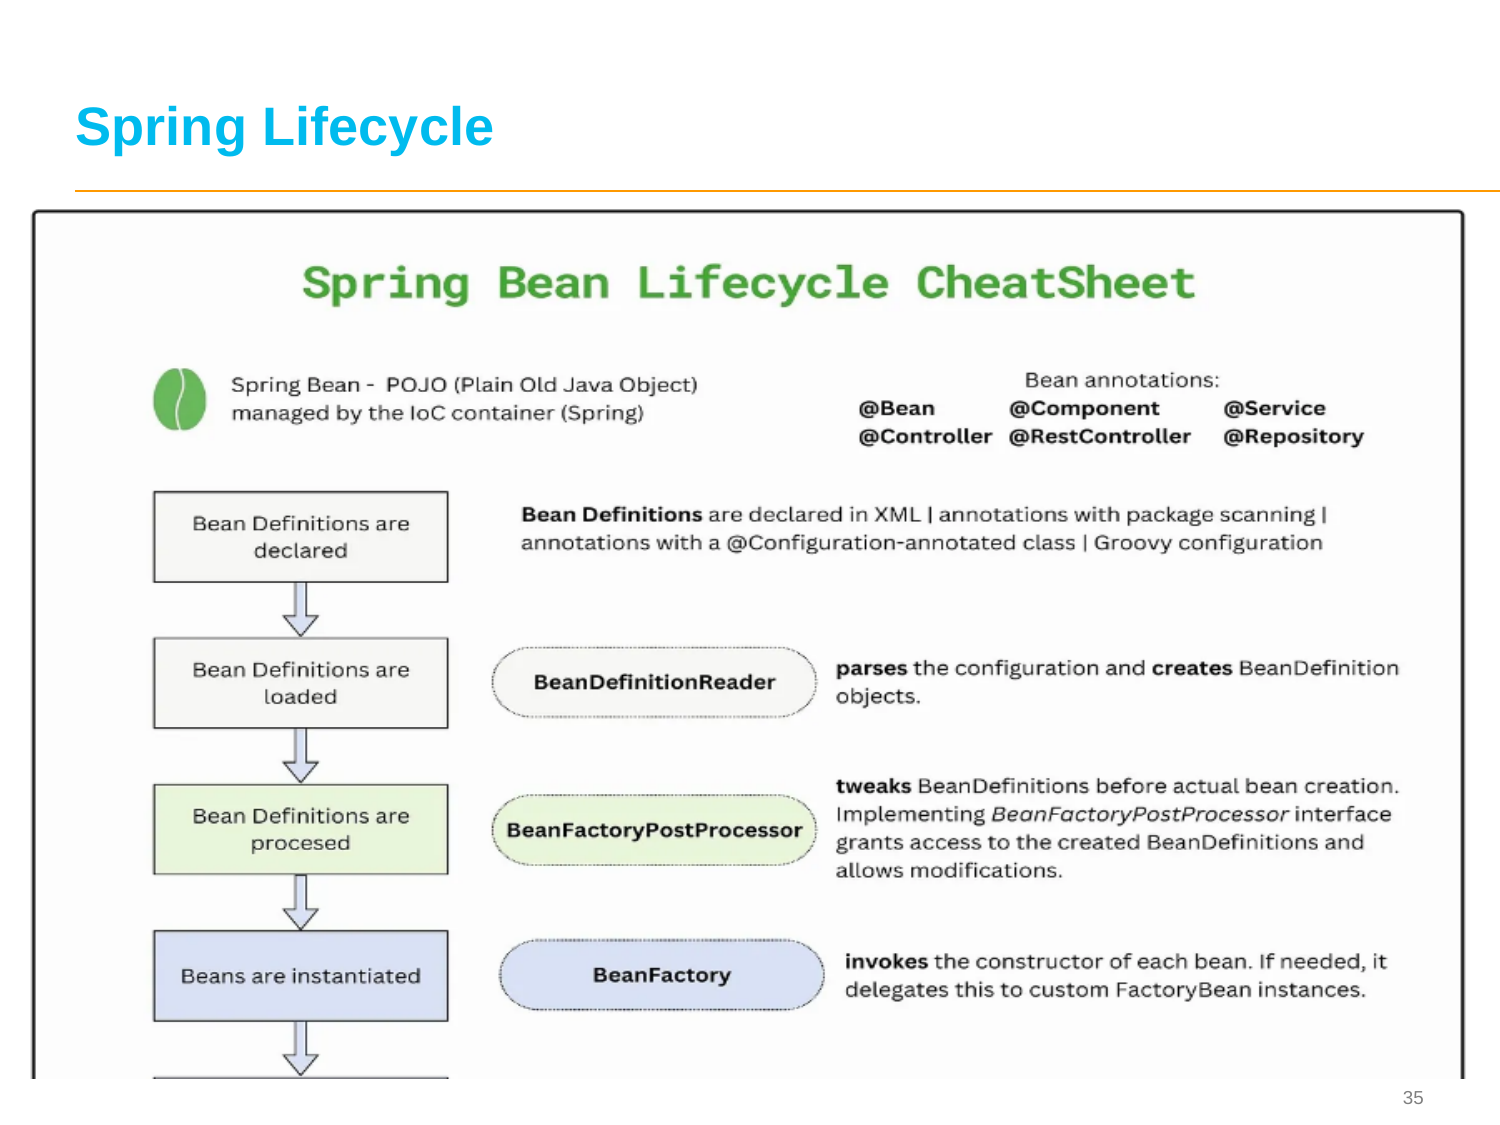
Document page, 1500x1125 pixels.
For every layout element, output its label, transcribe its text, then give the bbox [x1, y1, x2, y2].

picture [15, 194, 1476, 1080]
title Spring Lifecycle [75, 27, 1422, 157]
